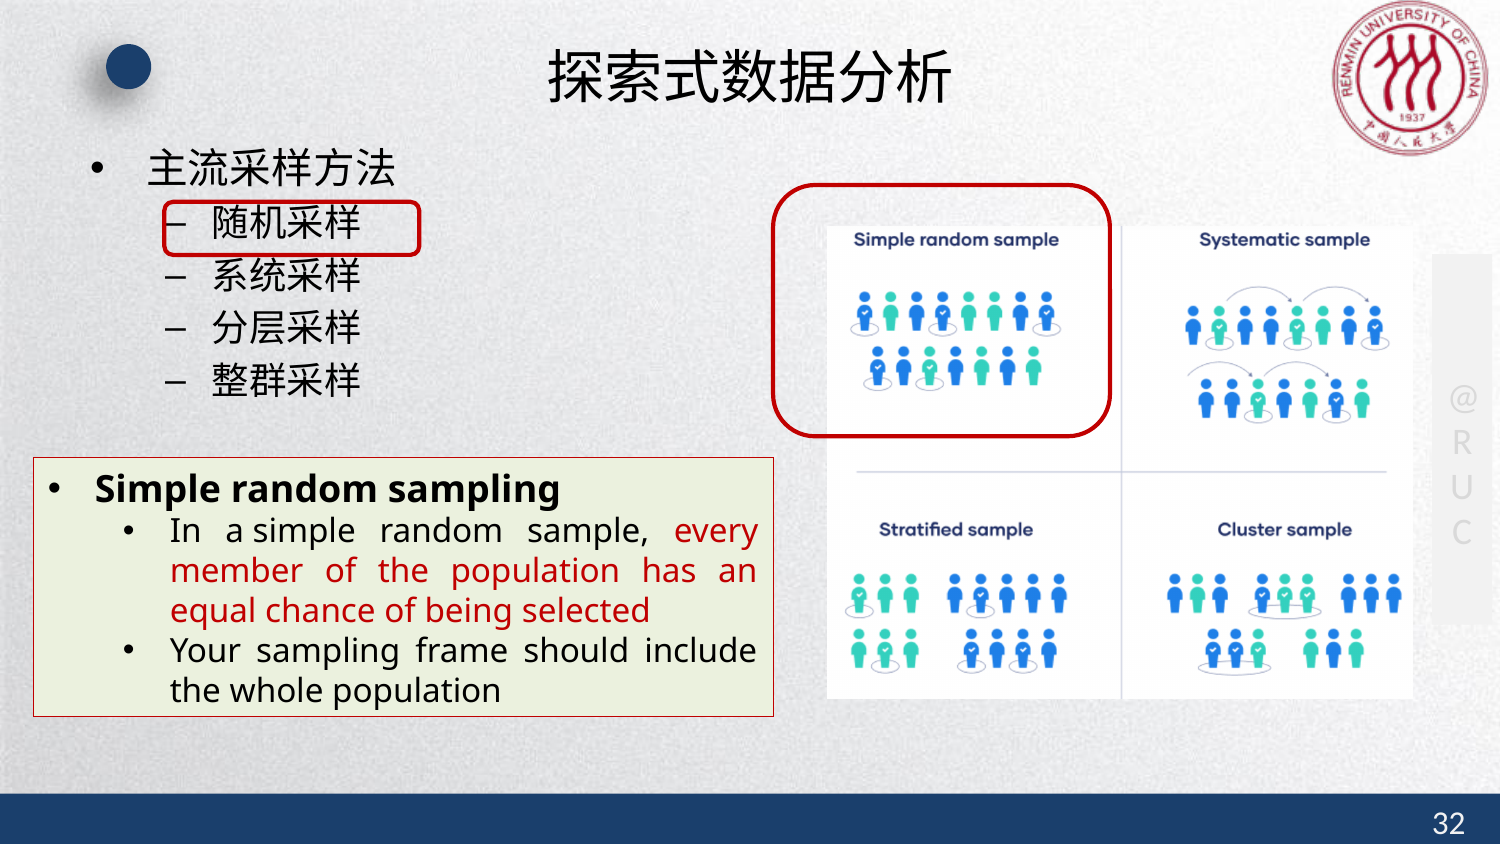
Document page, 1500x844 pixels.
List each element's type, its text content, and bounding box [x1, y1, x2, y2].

text_box [162, 199, 422, 258]
text_box [770, 182, 1112, 439]
title 探索式数据分析 [75, 33, 1425, 116]
picture [0, 0, 1500, 793]
text_box Simple random sampling In a simple random sample, every member of the population has an equal chance of being selected Your sampling frame should include the whole population [33, 457, 774, 717]
list 主流采样方法 随机采样 系统采样 分层采样 整群采样 [75, 134, 1425, 781]
